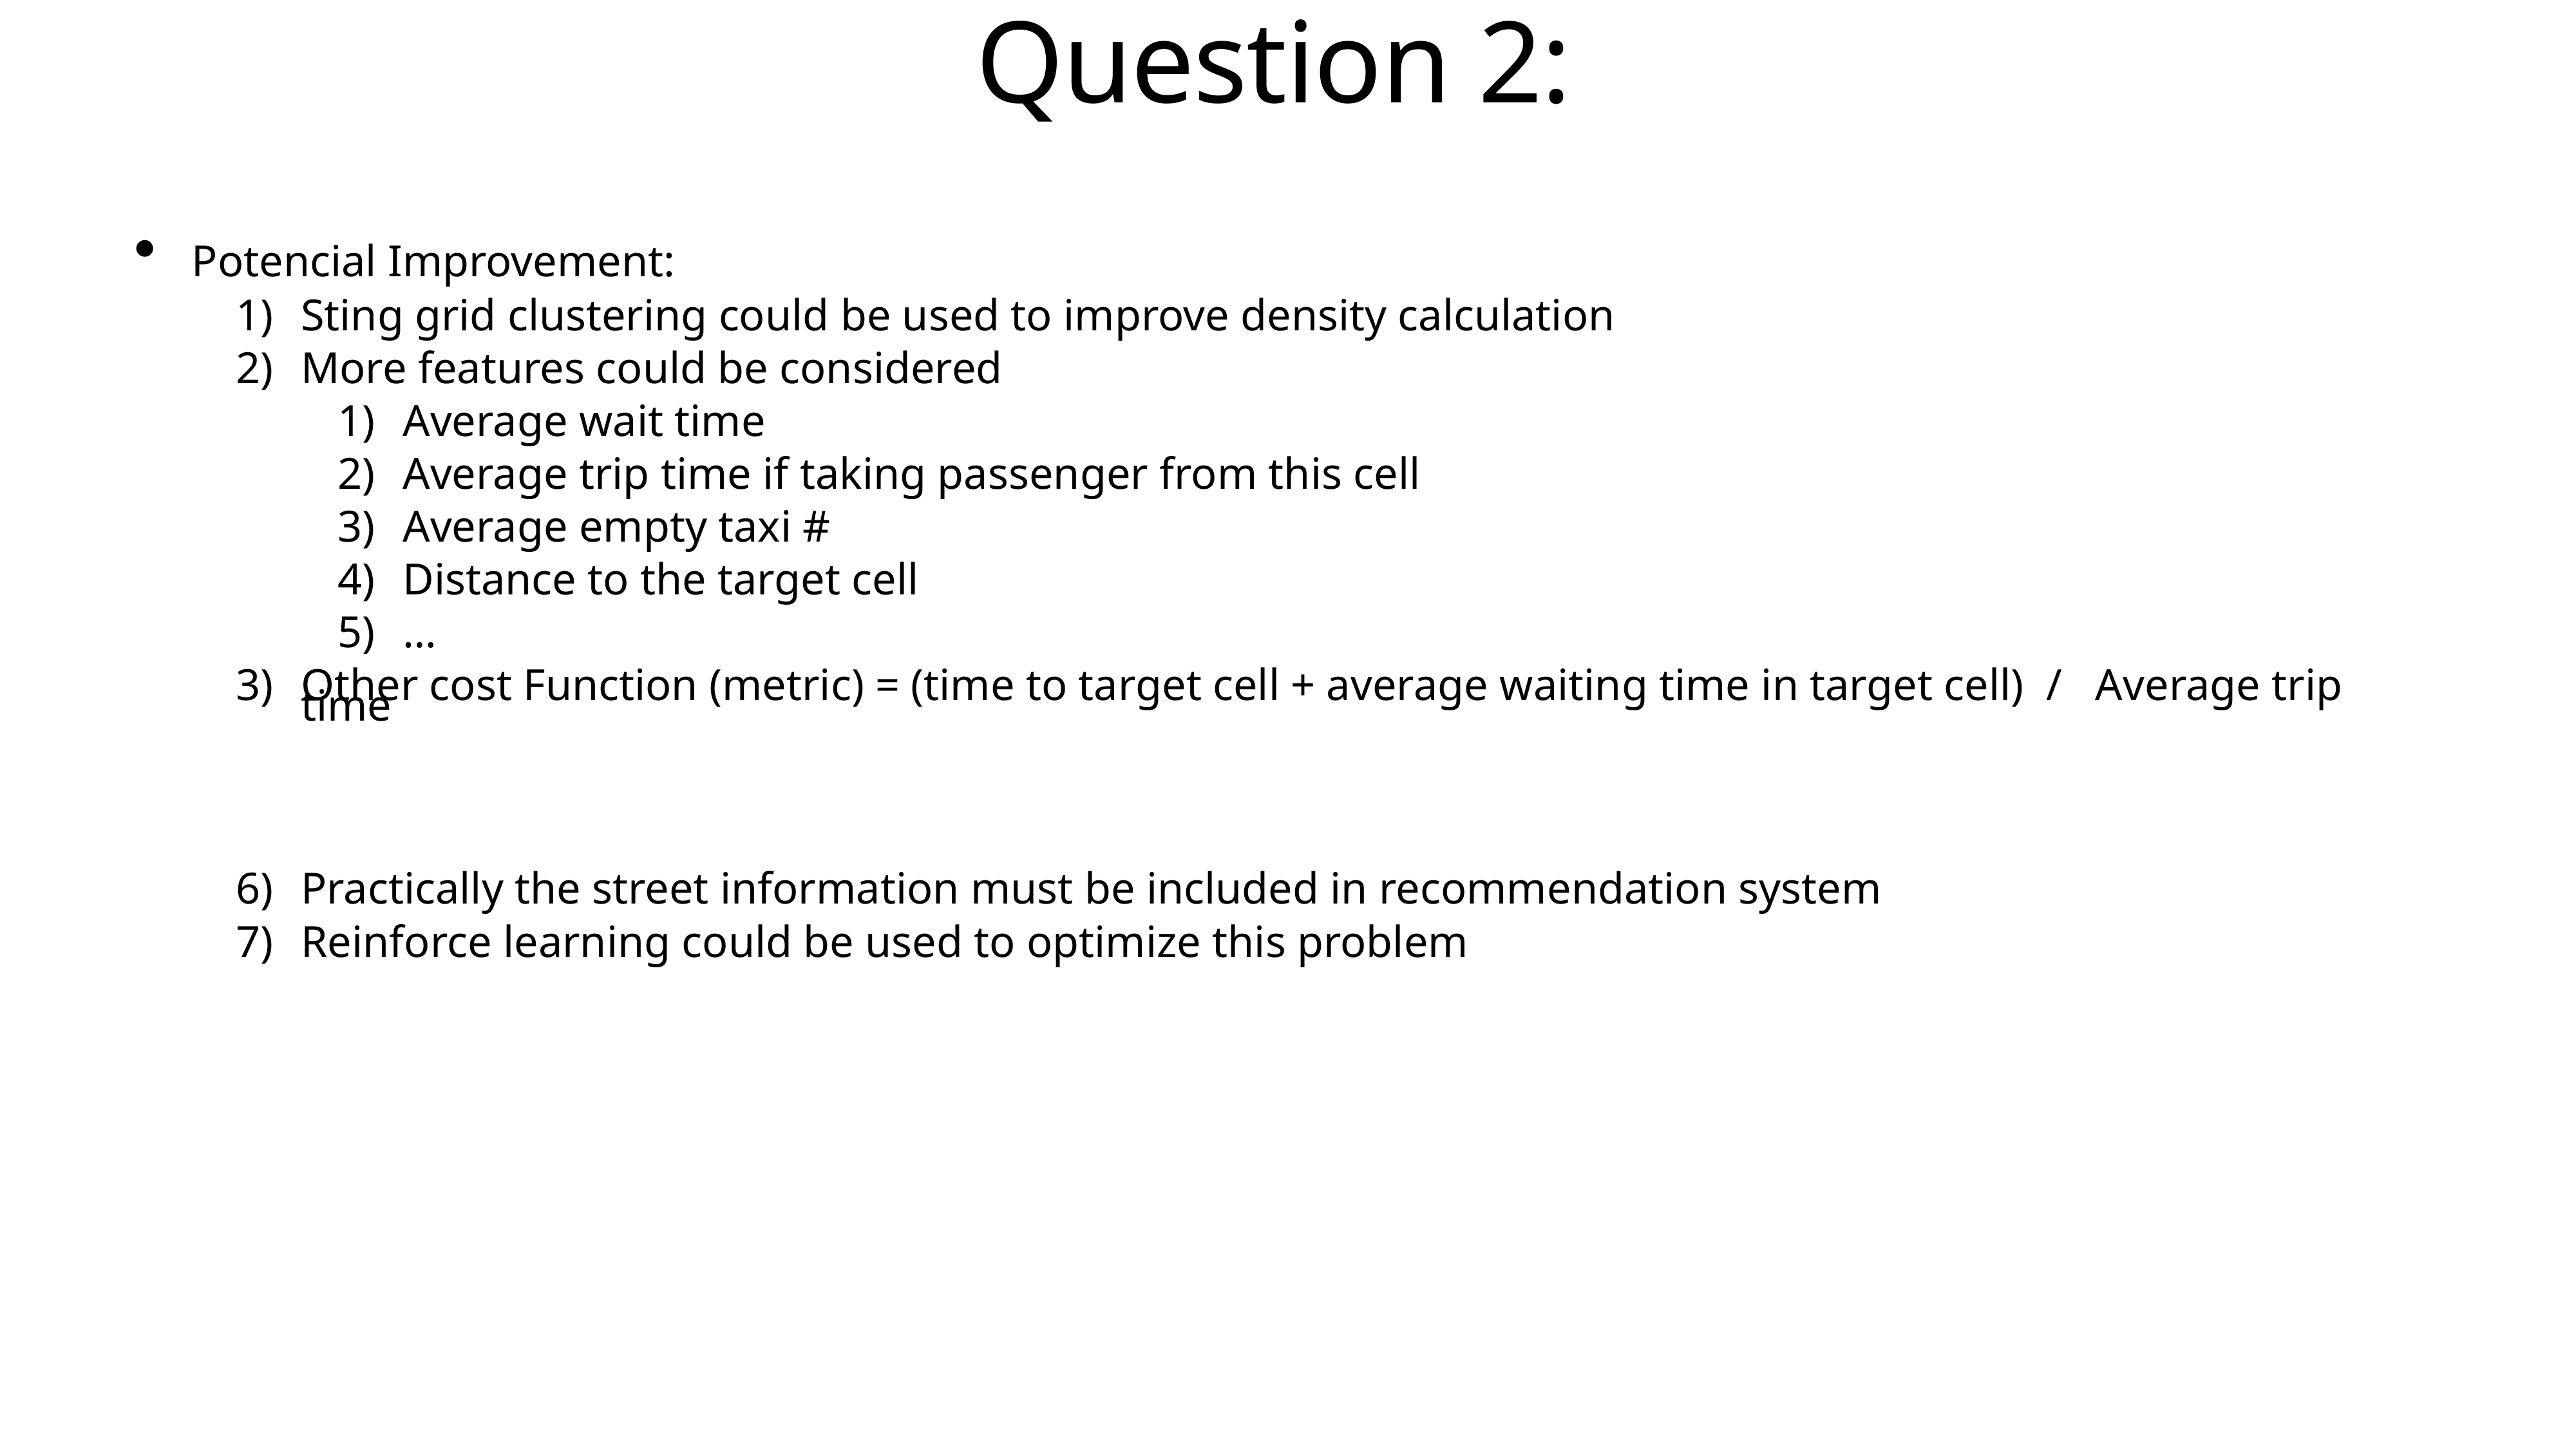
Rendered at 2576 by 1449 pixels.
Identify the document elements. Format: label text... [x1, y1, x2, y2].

title Question 2: [128, 10, 2448, 194]
list Potencial Improvement: Sting grid clustering could be used to improve density calculation More features could be considered Average wait time Average trip time if taking passenger from this cell Average empty taxi # Distance to the target cell … Other cost Function (metric) = (time to target cell + average waiting time in target cell) / Average trip time Practically the street information must be included in recommendation system Reinforce learning could be used to optimize this problem [128, 250, 2448, 1243]
